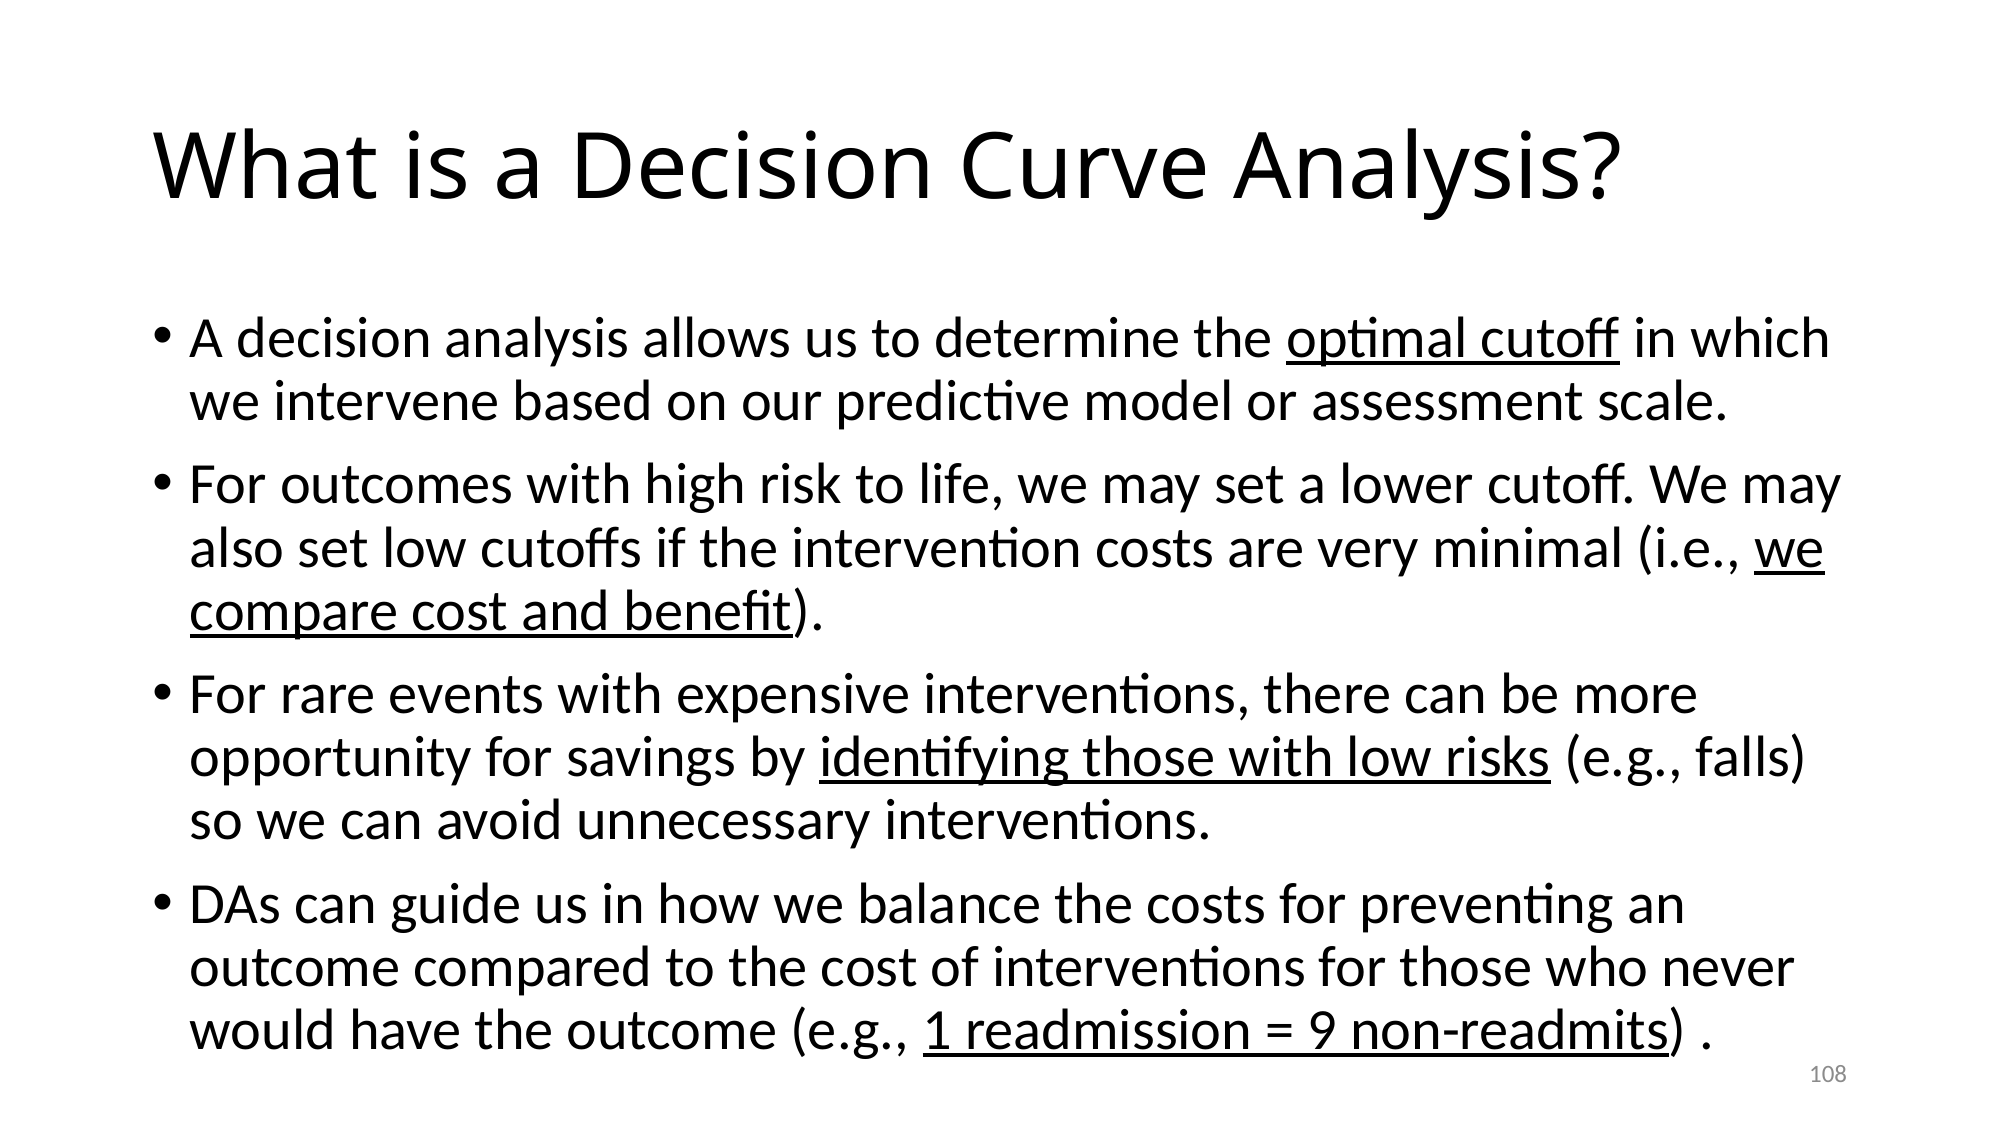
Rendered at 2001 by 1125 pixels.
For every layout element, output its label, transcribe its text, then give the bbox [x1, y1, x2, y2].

list A decision analysis allows us to determine the optimal cutoff in which we intervene based on our predictive model or assessment scale. For outcomes with high risk to life, we may set a lower cutoff. We may also set low cutoffs if the intervention costs are very minimal (i.e., we compare cost and benefit). For rare events with expensive interventions, there can be more opportunity for savings by identifying those with low risks (e.g., falls) so we can avoid unnecessary interventions. DAs can guide us in how we balance the costs for preventing an outcome compared to the cost of interventions for those who never would have the outcome (e.g., 1 readmission = 9 non-readmits) . [137, 299, 1863, 1112]
title What is a Decision Curve Analysis? [137, 59, 1863, 278]
slide_number 108 [1412, 1042, 1863, 1103]
